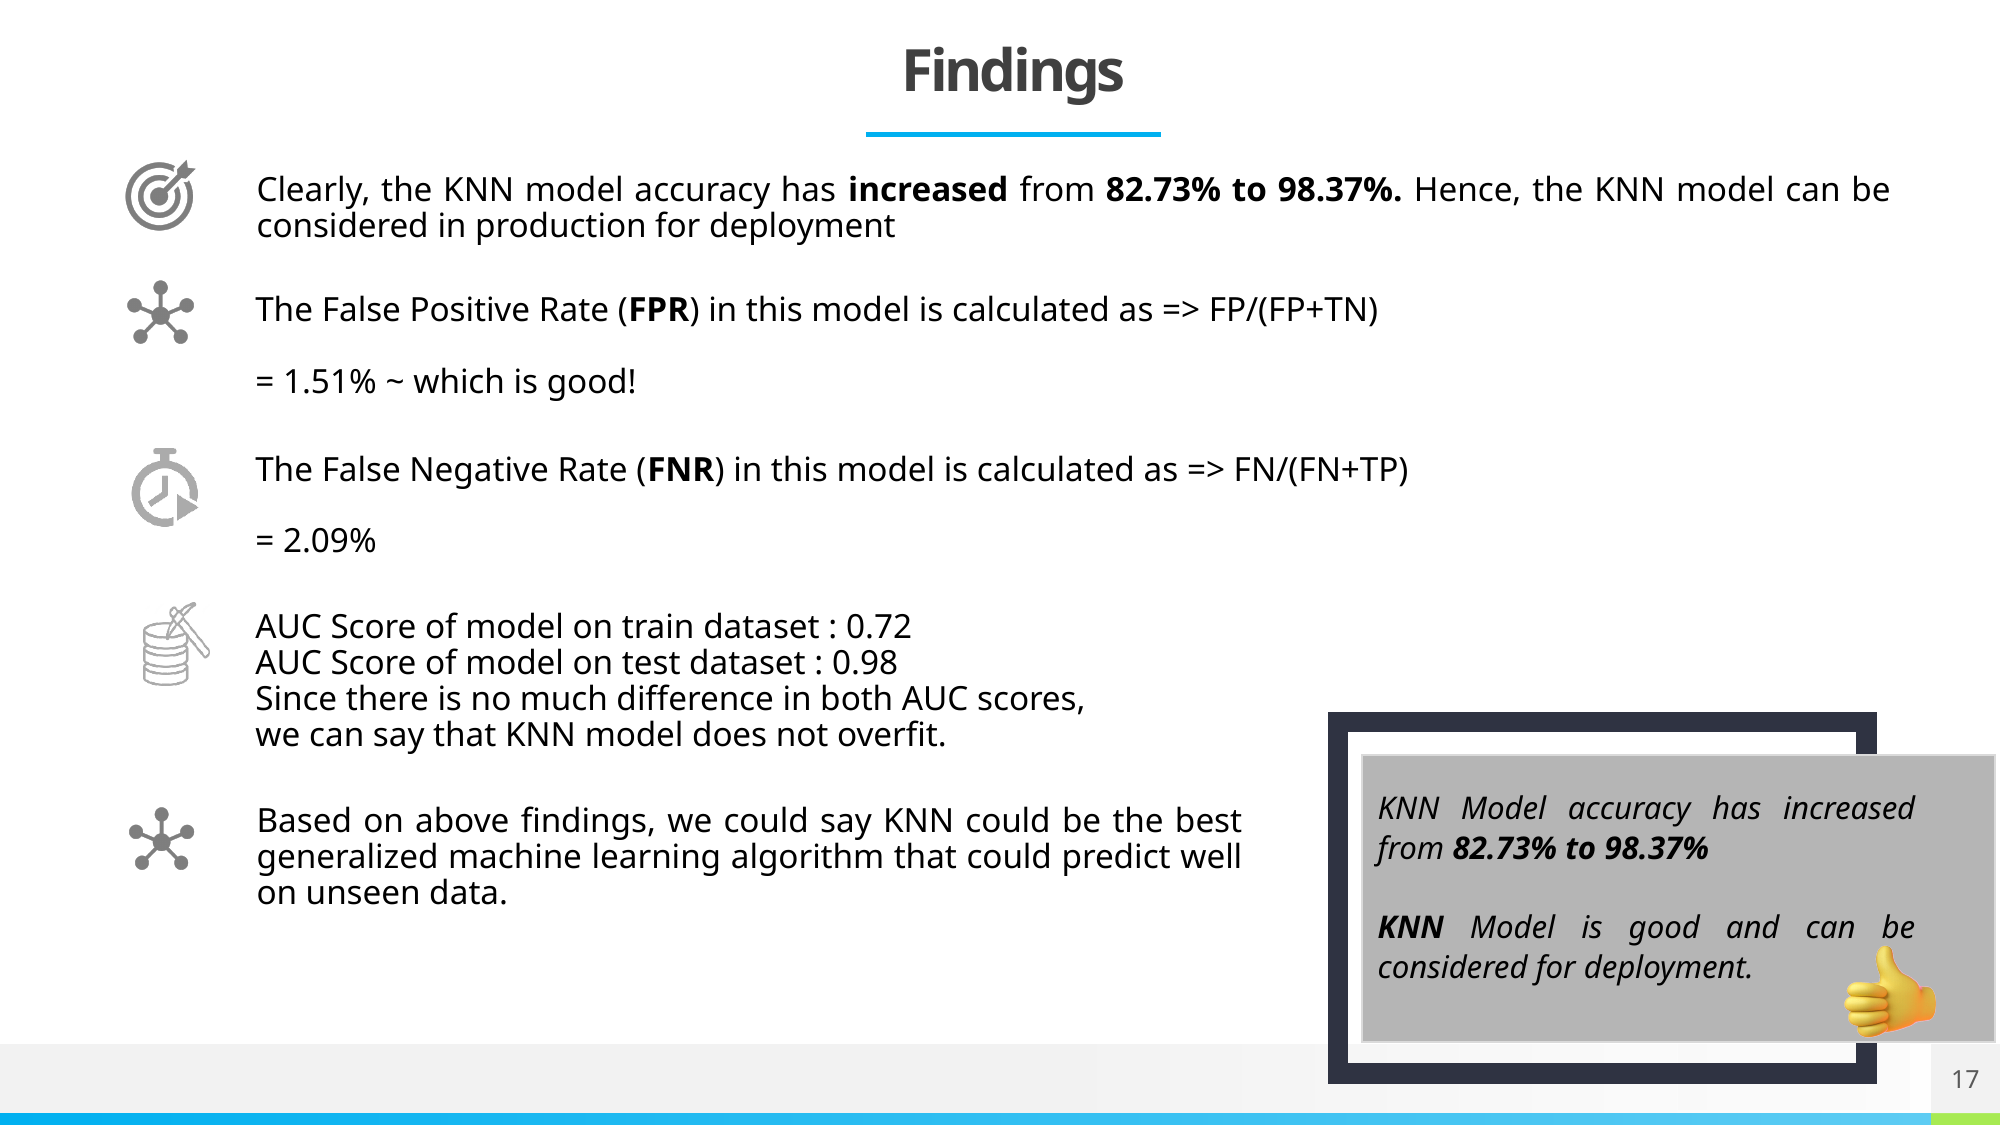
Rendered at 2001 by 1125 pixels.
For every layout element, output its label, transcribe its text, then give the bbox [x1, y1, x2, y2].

picture [120, 442, 210, 532]
picture [120, 796, 203, 881]
text_box [1361, 754, 1996, 1043]
picture [1678, 935, 1962, 1110]
text_box KNN Model accuracy has increased from 82.73% to 98.37% KNN Model is good and can be considered for deployment. [1377, 786, 1916, 985]
picture [142, 602, 210, 686]
text_box AUC Score of model on train dataset : 0.72 AUC Score of model on test dataset : 0.98 Since there is no much difference in both AUC scores, we can say that KNN model does not overfit. [240, 602, 1907, 760]
text_box The False Negative Rate (FNR) in this model is calculated as => FN/(FN+TP) = 2.09% [240, 444, 1902, 577]
text_box Clearly, the KNN model accuracy has increased from 82.73% to 98.37%. Hence, the KNN model can be considered in production for deployment [241, 164, 1907, 255]
picture [118, 152, 203, 238]
text_box Based on above findings, we could say KNN could be the best generalized machine learning algorithm that could predict well on unseen data. [241, 796, 1259, 966]
title Findings [319, 40, 1708, 112]
slide_number 17 [1931, 1044, 2000, 1114]
text_box The False Positive Rate (FPR) in this model is calculated as => FP/(FP+TN) = 1.51% ~ which is good! [240, 285, 1907, 401]
picture [118, 269, 203, 355]
text_box [241, 401, 1907, 488]
text_box [1337, 760, 1820, 1074]
